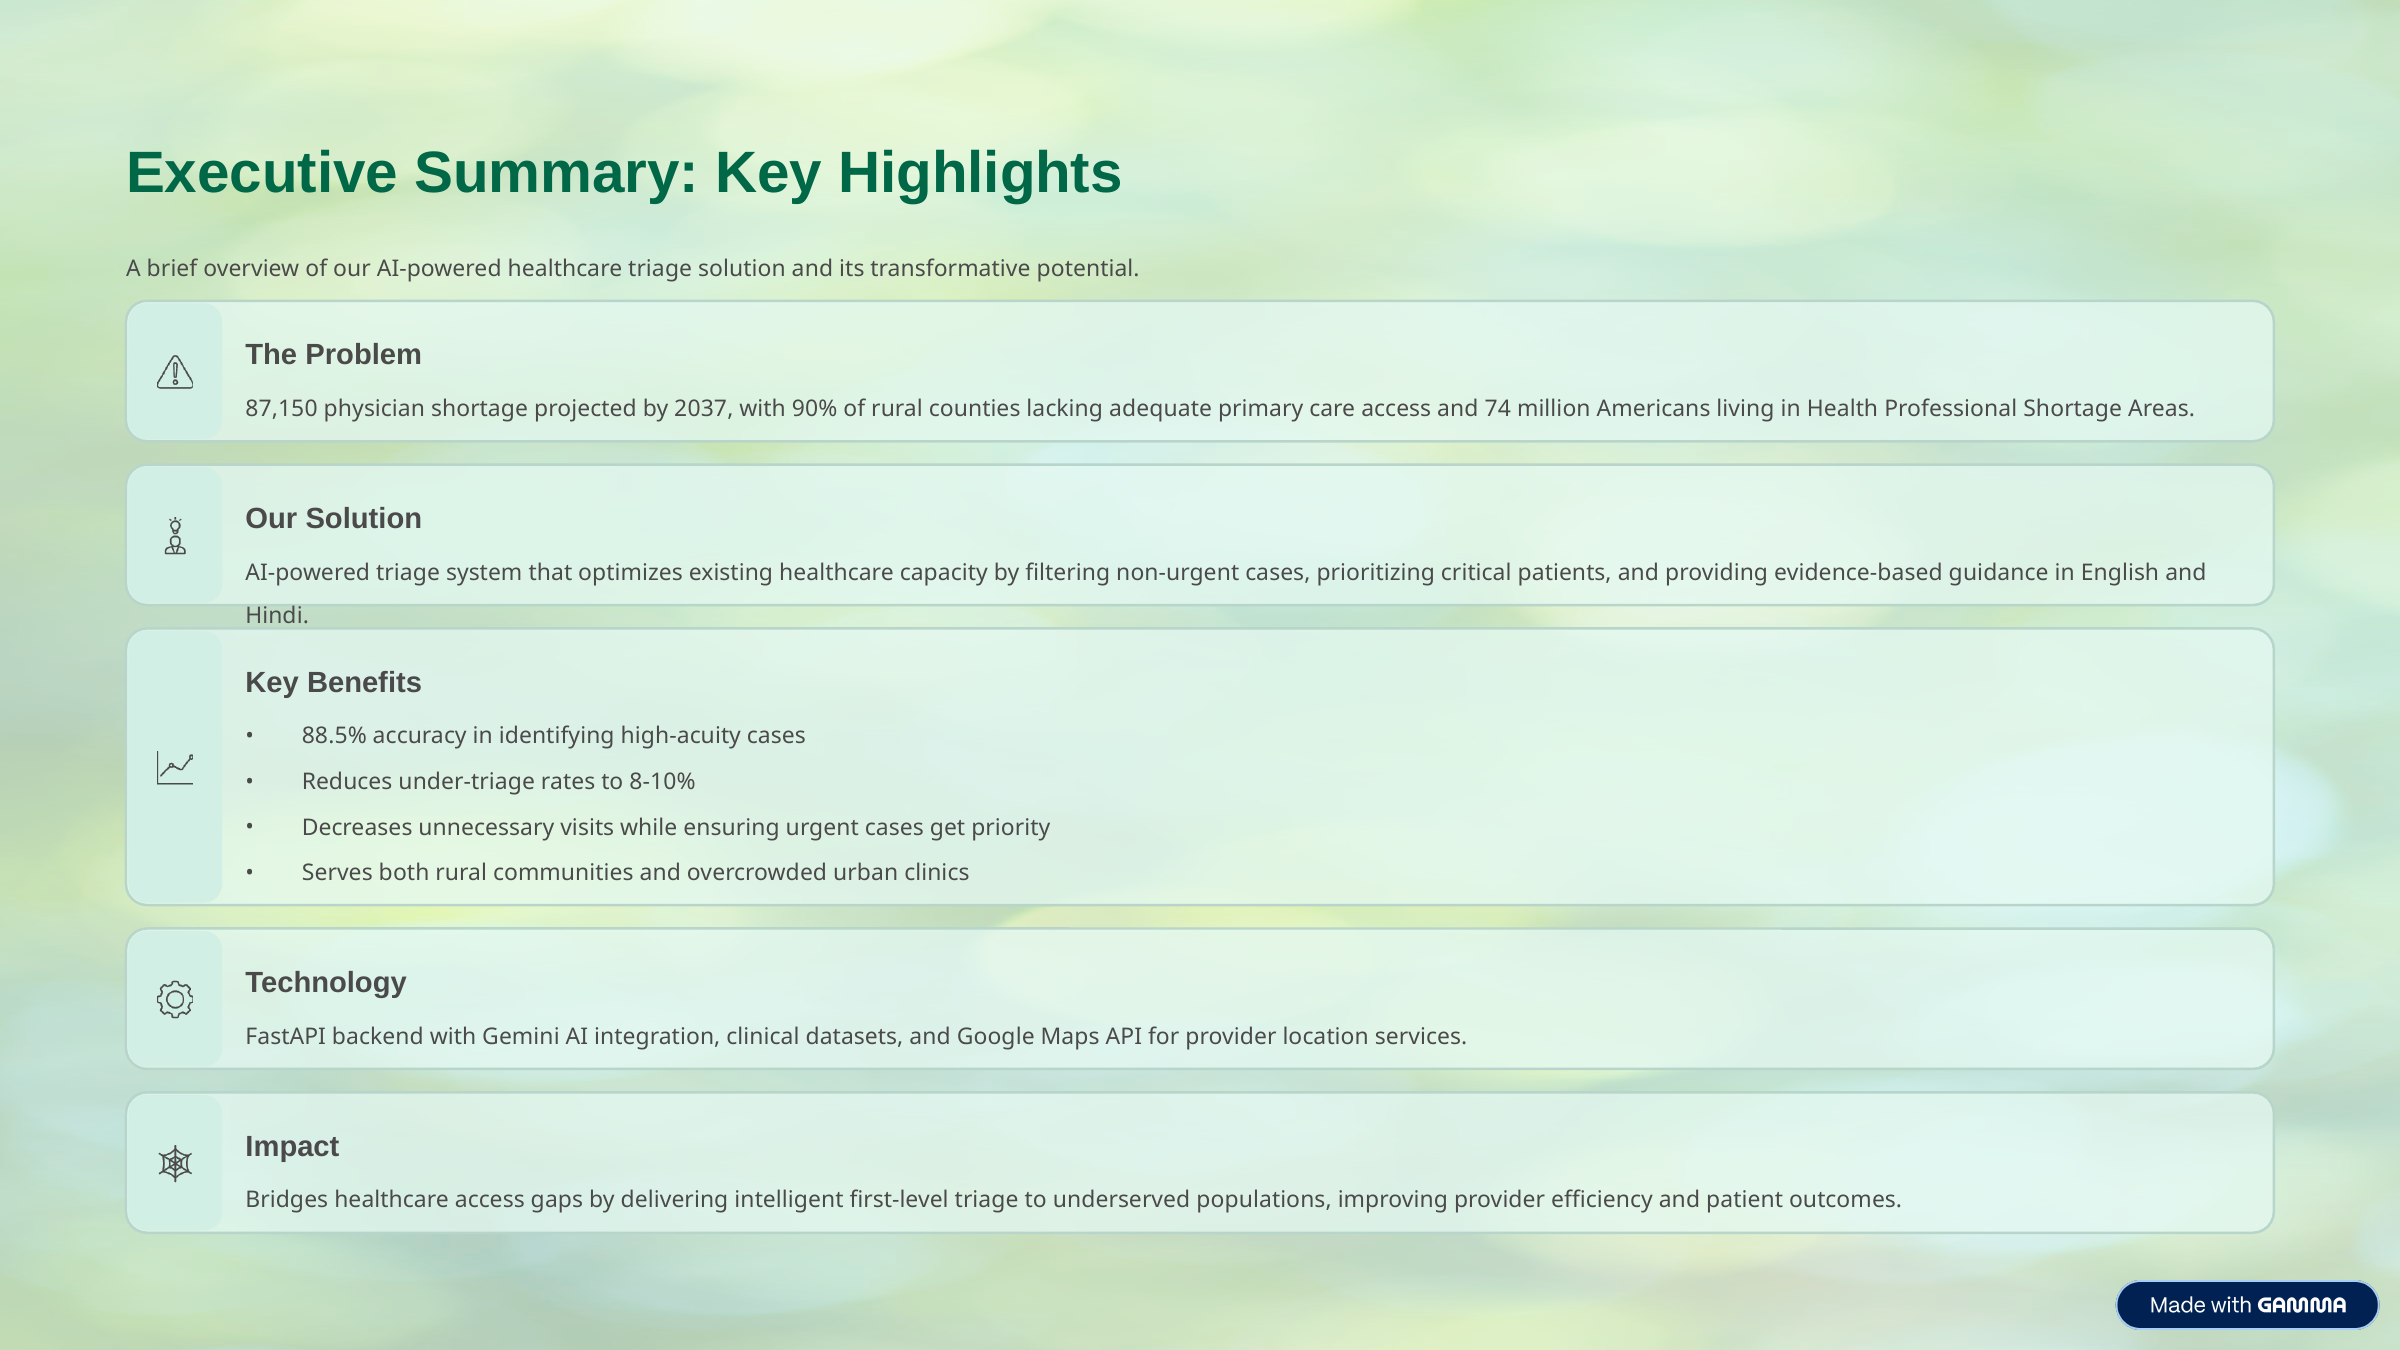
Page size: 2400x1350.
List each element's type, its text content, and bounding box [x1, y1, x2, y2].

text_box [125, 464, 2274, 606]
text_box [128, 1094, 223, 1231]
text_box 87,150 physician shortage projected by 2037, with 90% of rural counties lacking adequate primary care access and 74 million Americans living in Health Professional Shortage Areas. [245, 377, 2272, 415]
text_box Impact [245, 1118, 538, 1155]
picture [156, 1140, 193, 1185]
picture [156, 744, 193, 790]
text_box Technology [245, 954, 538, 991]
text_box The Problem [245, 326, 538, 364]
text_box [125, 300, 2274, 442]
text_box [128, 931, 223, 1067]
text_box FastAPI backend with Gemini AI integration, clinical datasets, and Google Maps API for provider location services. [245, 1005, 2272, 1043]
text_box [125, 928, 2274, 1069]
text_box [125, 628, 2274, 906]
text_box Decreases unnecessary visits while ensuring urgent cases get priority [245, 796, 2272, 834]
text_box Executive Summary: Key Highlights [126, 117, 1191, 191]
text_box Reduces under-triage rates to 8-10% [245, 750, 2272, 788]
text_box AI-powered triage system that optimizes existing healthcare capacity by filtering non-urgent cases, prioritizing critical patients, and providing evidence-based guidance in English and Hindi. [245, 541, 2272, 579]
text_box Bridges healthcare access gaps by delivering intelligent first-level triage to underserved populations, improving provider efficiency and patient outcomes. [245, 1168, 2272, 1207]
text_box [128, 630, 223, 903]
text_box 88.5% accuracy in identifying high-acuity cases [245, 704, 2272, 743]
picture [156, 512, 193, 558]
picture [156, 348, 193, 394]
text_box Our Solution [245, 490, 538, 528]
text_box [125, 1092, 2274, 1233]
text_box Key Benefits [245, 654, 538, 691]
text_box [128, 467, 223, 603]
text_box Serves both rural communities and overcrowded urban clinics [245, 841, 2272, 880]
picture [2106, 1271, 2389, 1339]
picture [156, 976, 193, 1021]
text_box A brief overview of our AI-powered healthcare triage solution and its transformative potential. [125, 237, 2274, 275]
text_box [128, 303, 223, 439]
